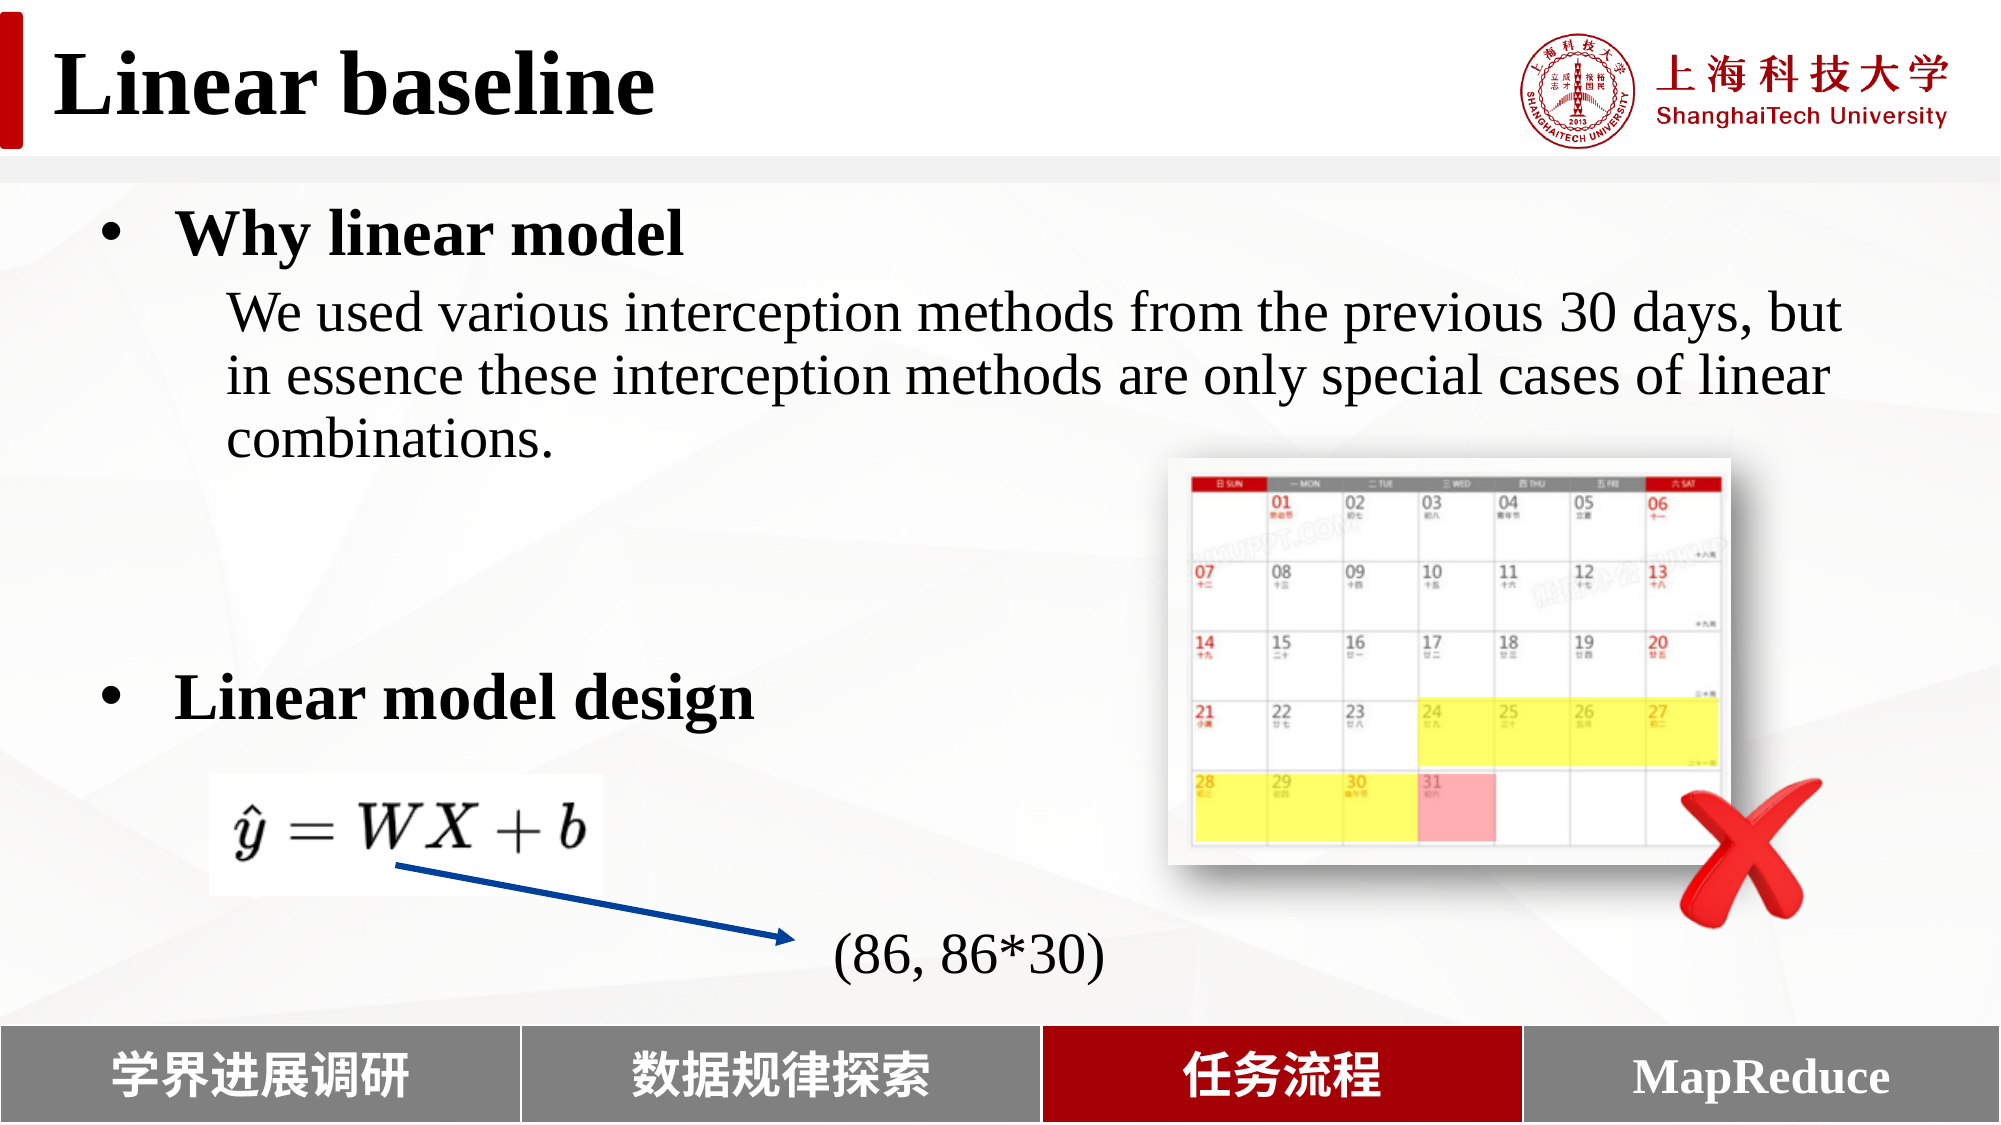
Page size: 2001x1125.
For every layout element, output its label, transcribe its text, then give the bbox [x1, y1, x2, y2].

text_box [395, 864, 796, 941]
text_box Why linear model [84, 190, 1430, 278]
text_box (86, 86*30) [818, 915, 2000, 1003]
text_box Linear baseline [39, 27, 943, 169]
text_box We used various interception methods from the previous 30 days, but in essence these interception methods are only special cases of linear combinations. [211, 274, 1916, 362]
text_box Linear model design [84, 654, 1150, 742]
picture [1168, 458, 1851, 931]
picture [209, 774, 603, 897]
picture [1520, 33, 1948, 149]
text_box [0, 1024, 2000, 1124]
